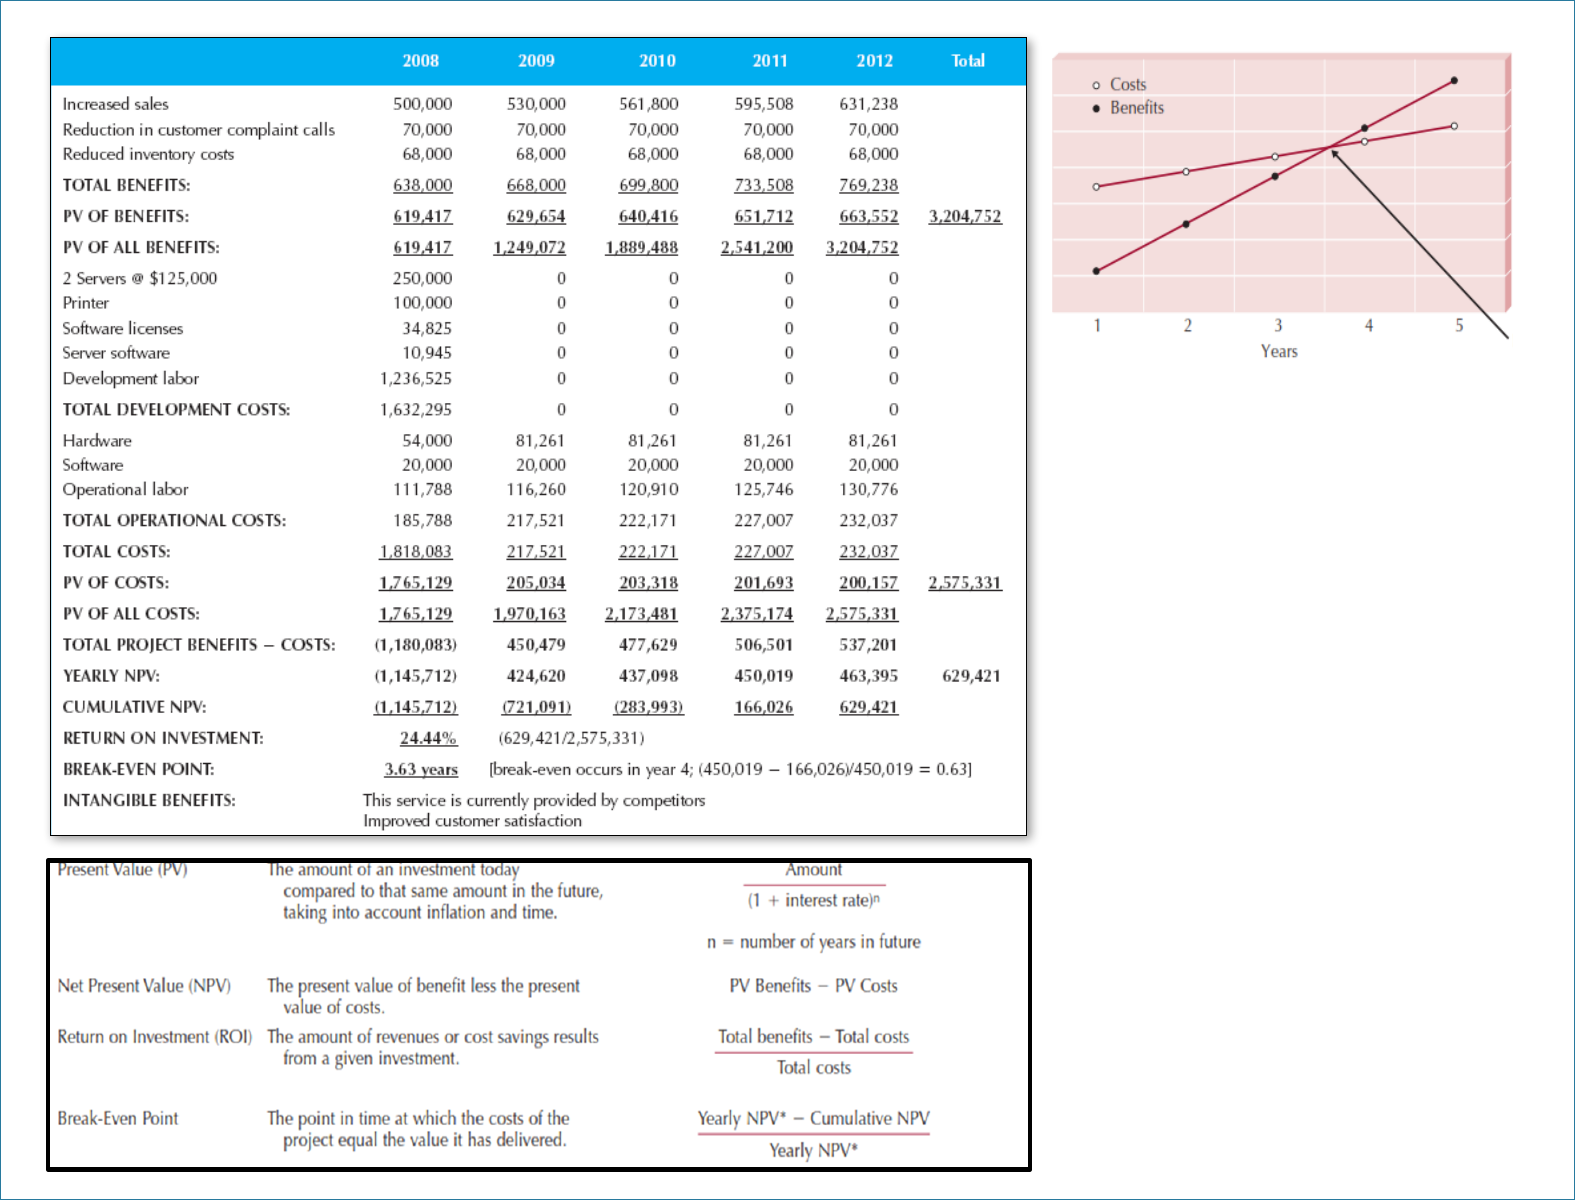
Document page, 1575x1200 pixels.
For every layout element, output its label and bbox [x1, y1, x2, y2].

picture [1049, 24, 1513, 364]
picture [49, 861, 1029, 1168]
list [49, 36, 1027, 837]
